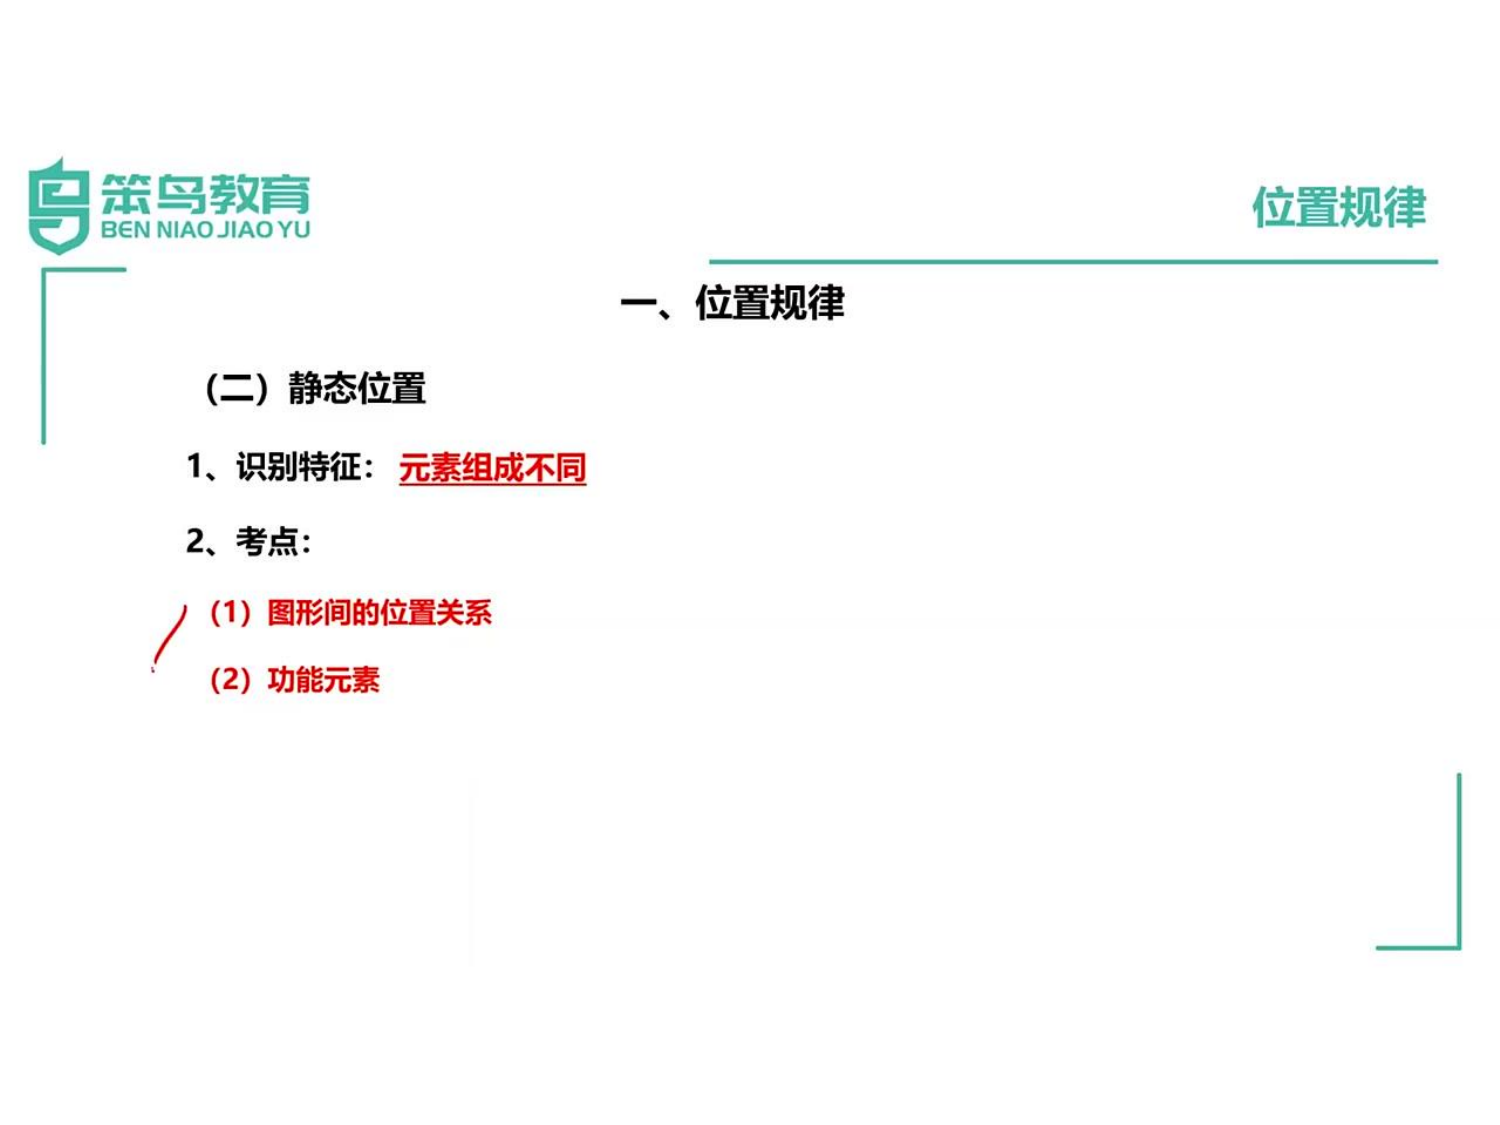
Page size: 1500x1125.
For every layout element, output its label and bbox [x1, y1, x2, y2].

picture [0, 140, 1500, 985]
